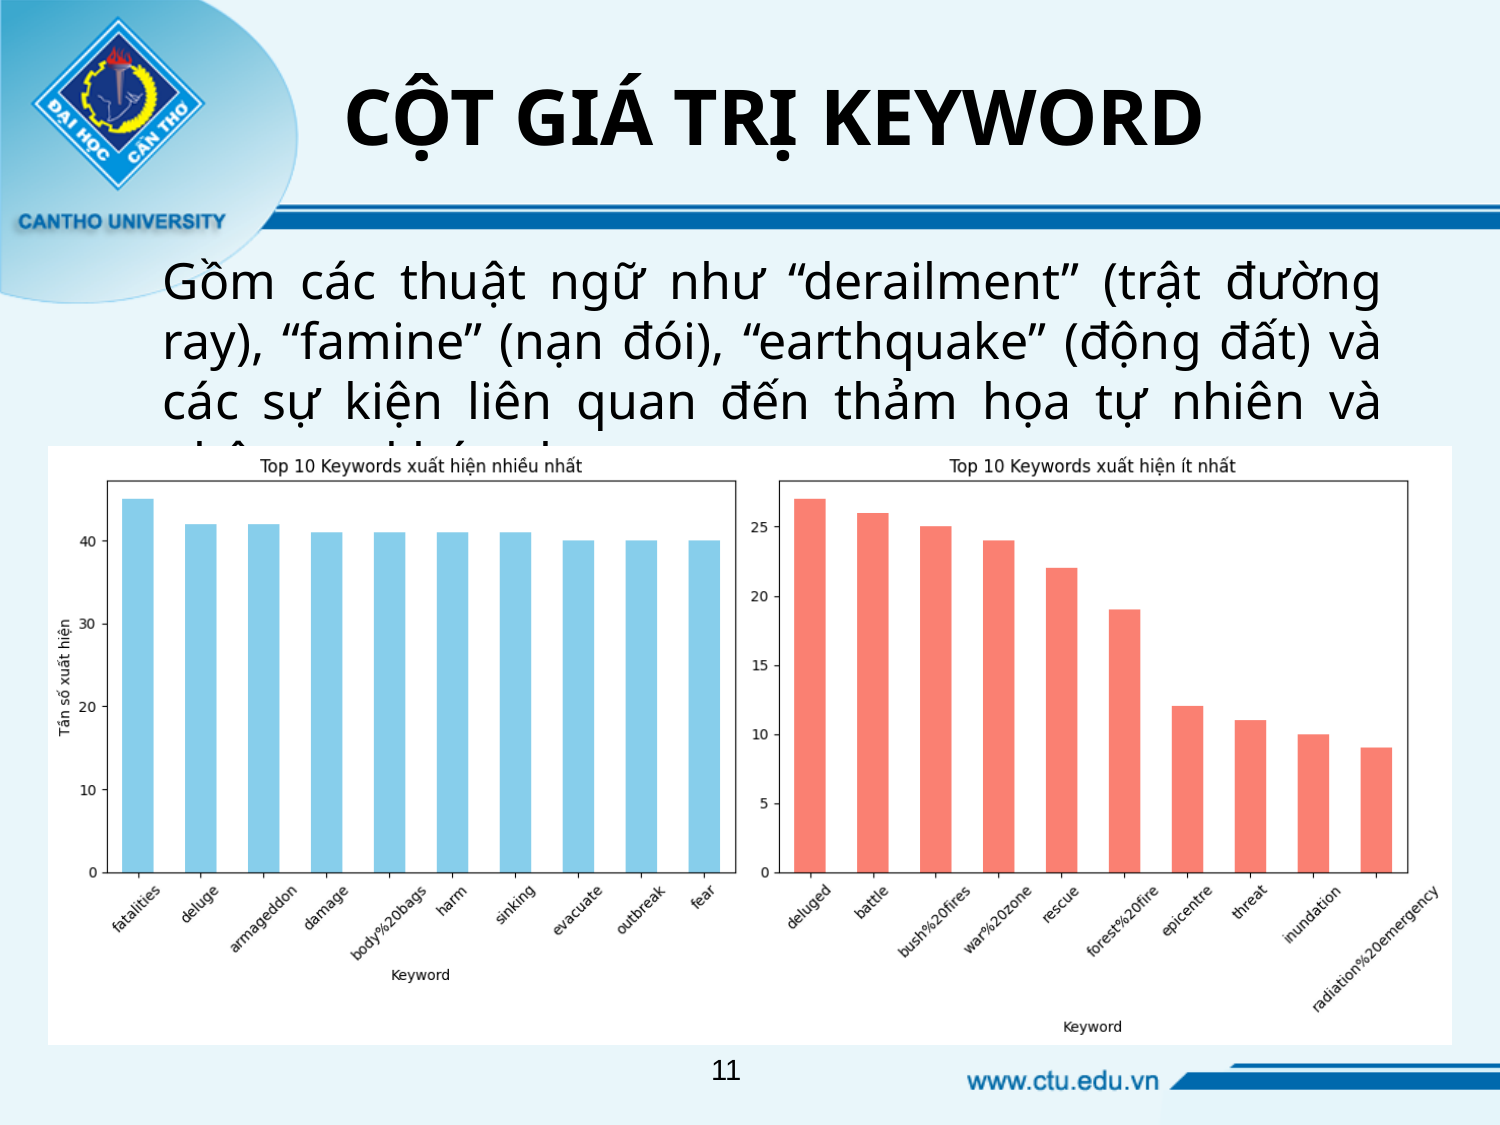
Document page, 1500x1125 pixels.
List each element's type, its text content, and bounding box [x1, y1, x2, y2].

text_box Gồm các thuật ngữ như “derailment” (trật đường ray), “famine” (nạn đói), “earthquake” (động đất) và các sự kiện liên quan đến thảm họa tự nhiên và nhân tạo khác nhau [147, 234, 1399, 444]
slide_number ‹#› [406, 1052, 757, 1125]
text_box CỘT GIÁ TRỊ KEYWORD [253, 53, 1452, 177]
picture [0, 0, 1500, 1125]
